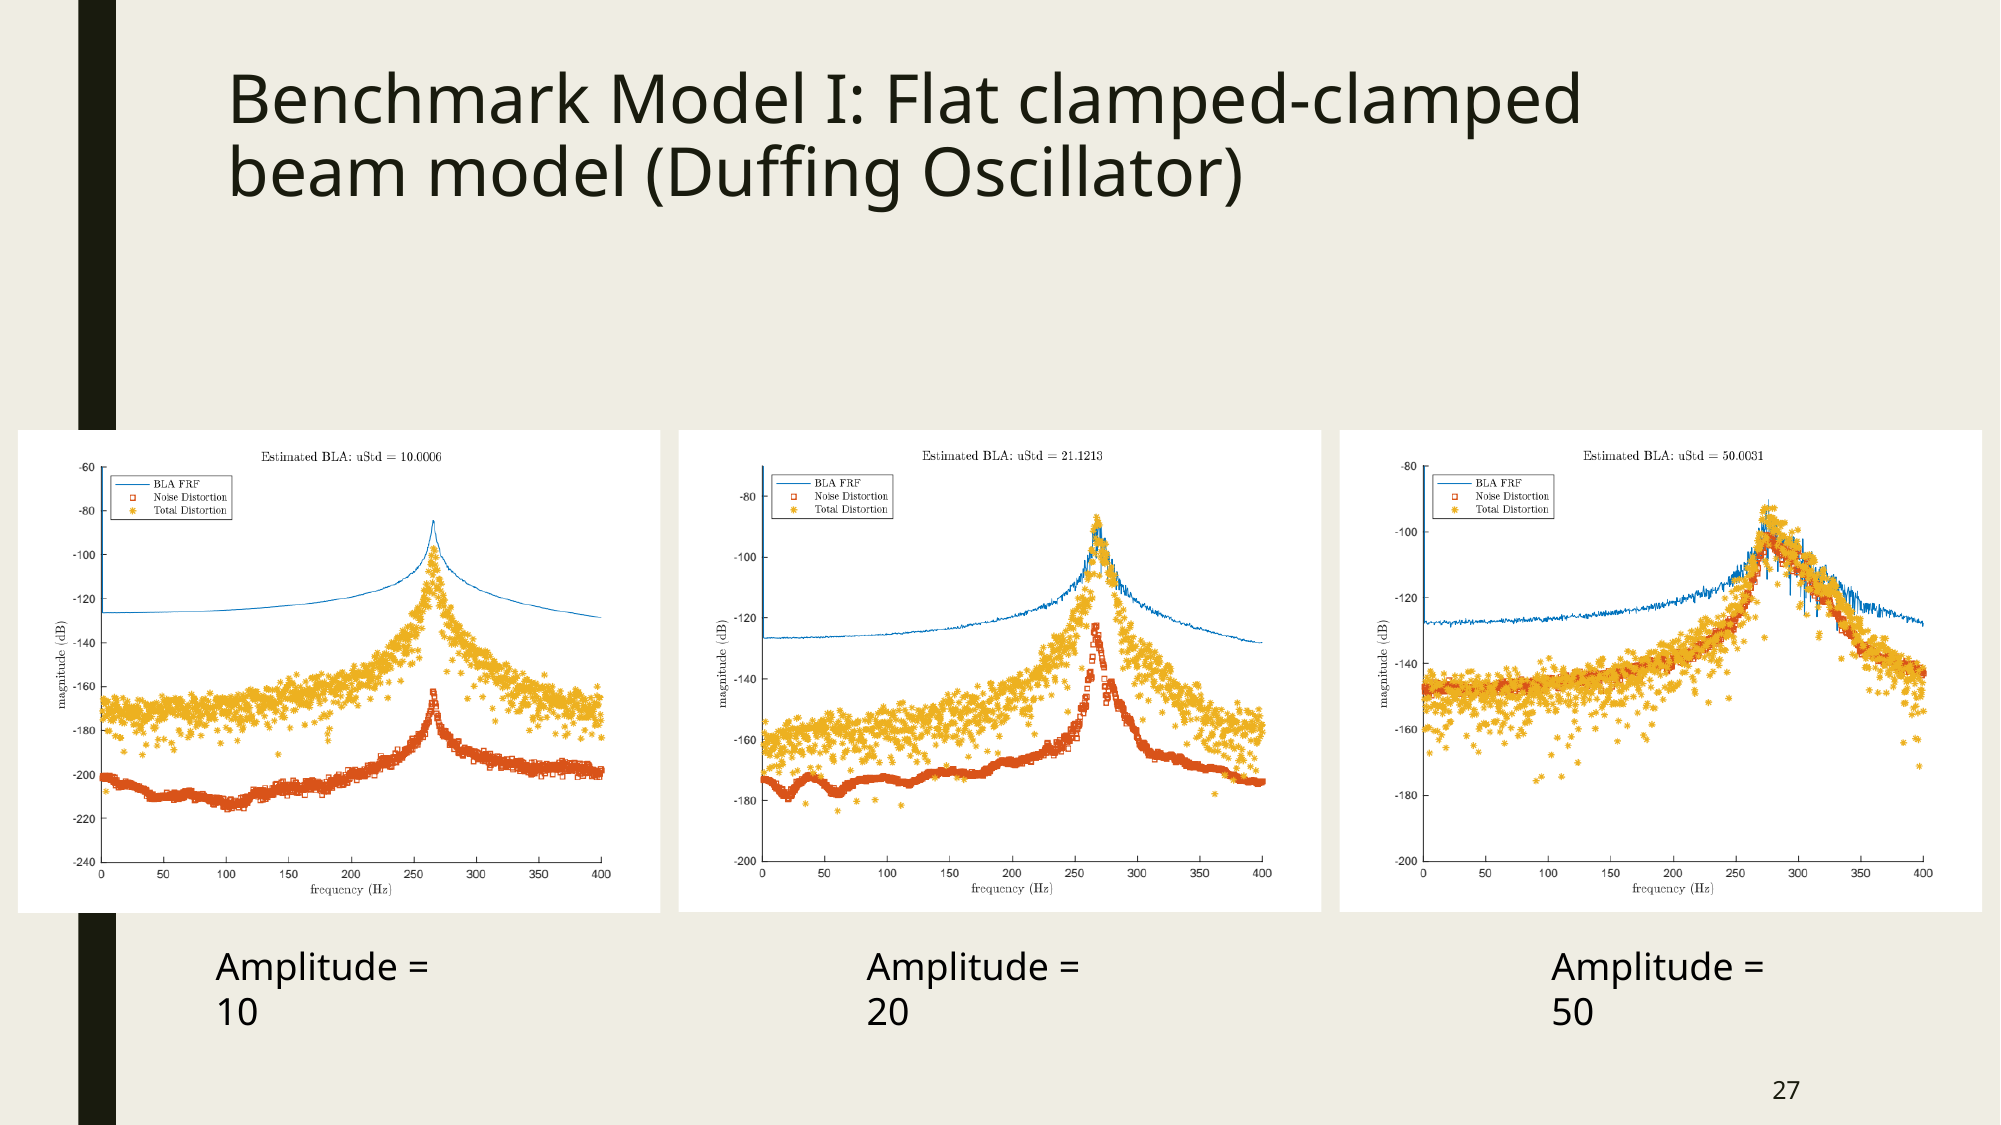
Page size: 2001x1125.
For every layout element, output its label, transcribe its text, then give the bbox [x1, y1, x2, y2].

text_box Amplitude = 50 [1536, 935, 1833, 1041]
title Benchmark Model I: Flat clamped-clamped beam model (Duffing Oscillator) [212, 58, 1788, 303]
picture [17, 430, 661, 913]
picture [678, 429, 1322, 912]
text_box Amplitude = 10 [200, 935, 480, 1041]
picture [1339, 429, 1983, 912]
slide_number 27 [1553, 1058, 1816, 1125]
text_box Amplitude = 20 [851, 935, 1148, 1041]
